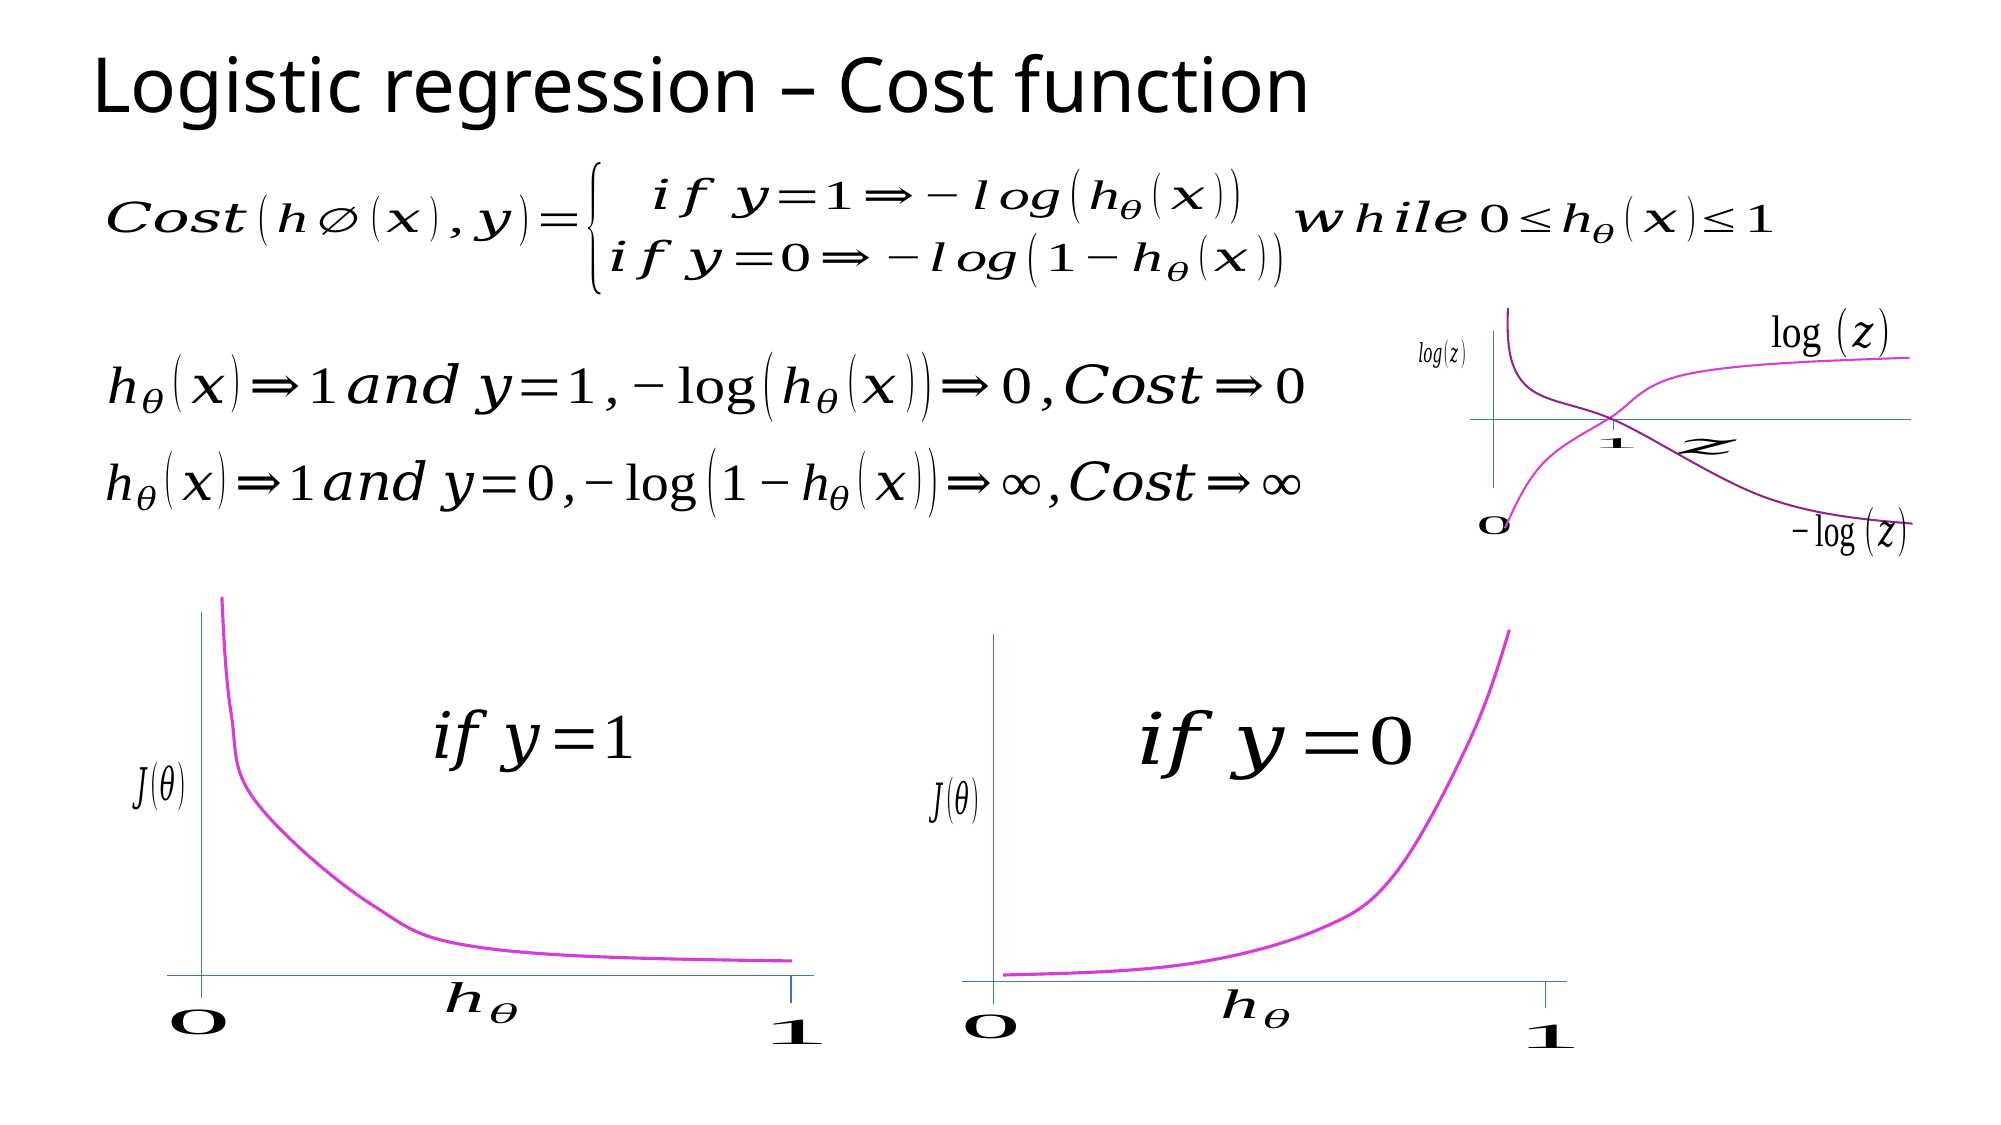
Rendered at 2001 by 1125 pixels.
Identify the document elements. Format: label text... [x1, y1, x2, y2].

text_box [130, 596, 830, 1054]
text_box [927, 629, 1582, 1057]
title Logistic regression – Cost function [75, 38, 1858, 138]
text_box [1418, 304, 1913, 560]
